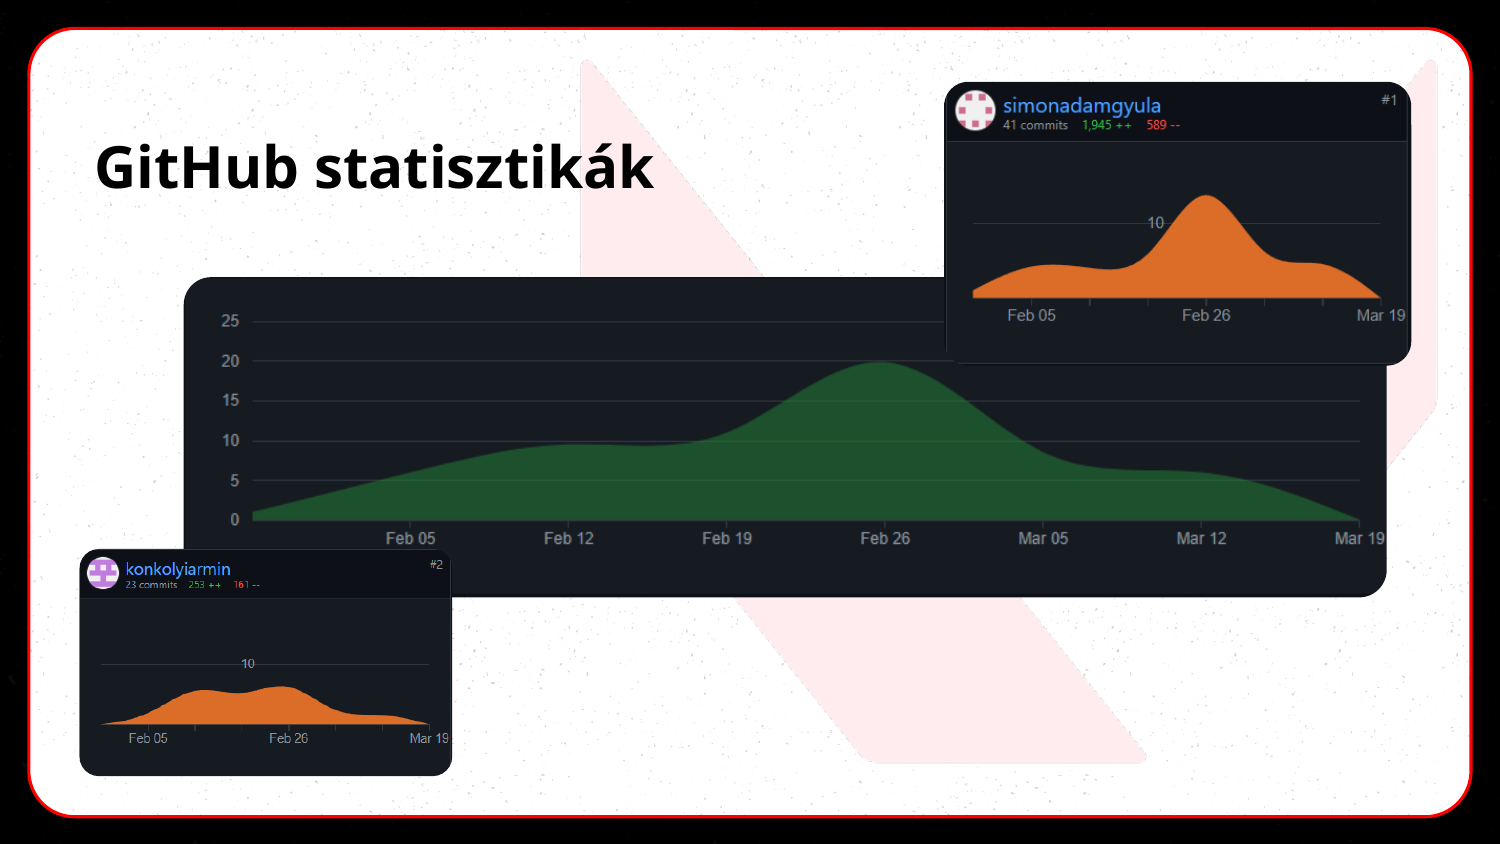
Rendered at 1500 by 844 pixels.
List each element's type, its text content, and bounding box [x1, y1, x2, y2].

title GitHub statisztikák [79, 118, 171, 213]
picture [0, 0, 1500, 844]
